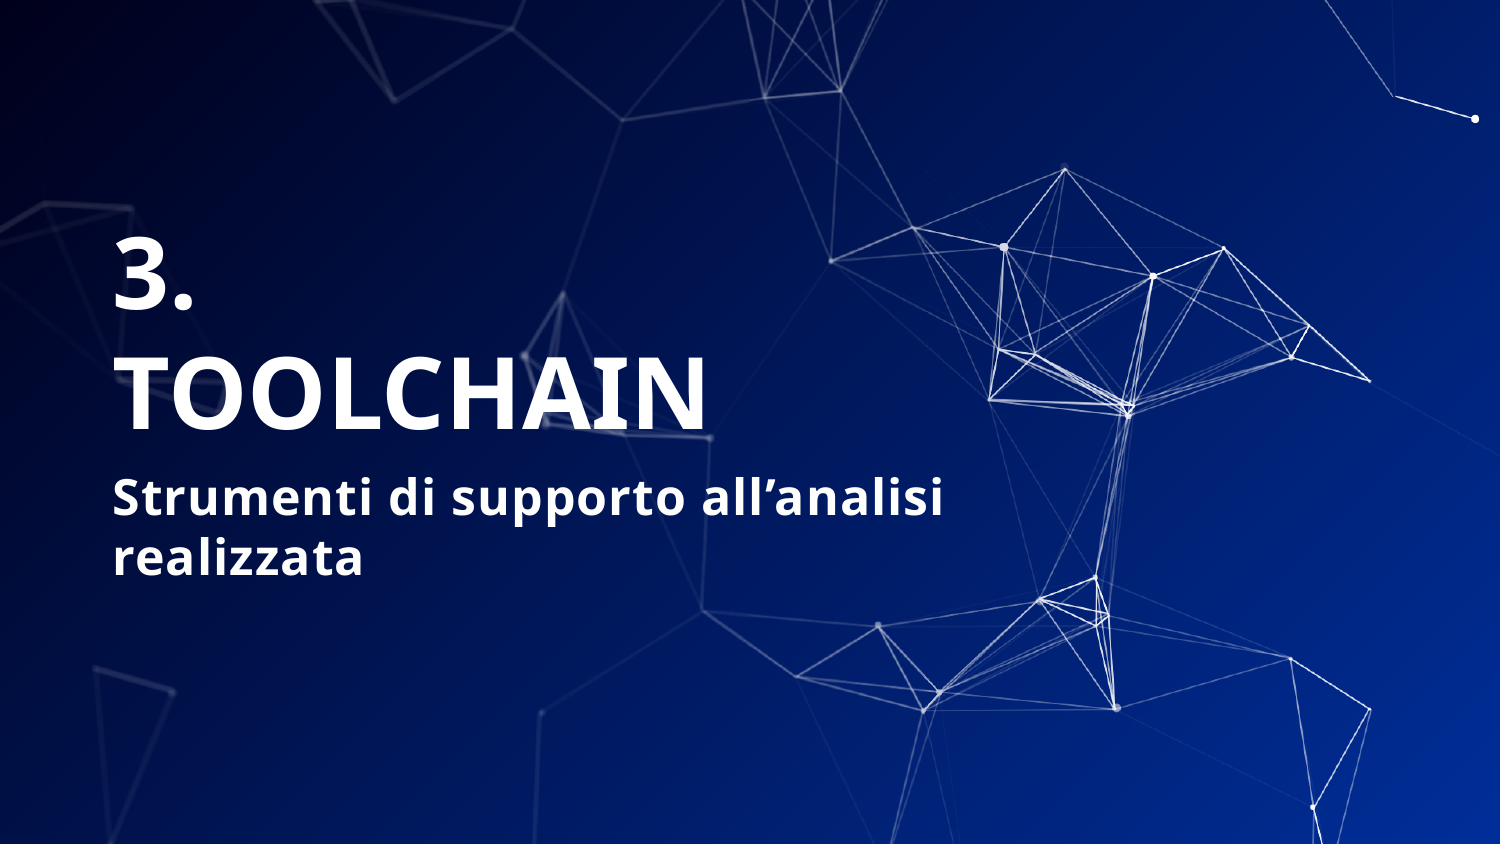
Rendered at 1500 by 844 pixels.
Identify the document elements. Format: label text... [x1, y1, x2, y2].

title 3. TOOLCHAIN [112, 259, 1064, 450]
subtitle Strumenti di supporto all’analisi realizzata [112, 465, 1064, 543]
picture [0, 0, 1500, 844]
